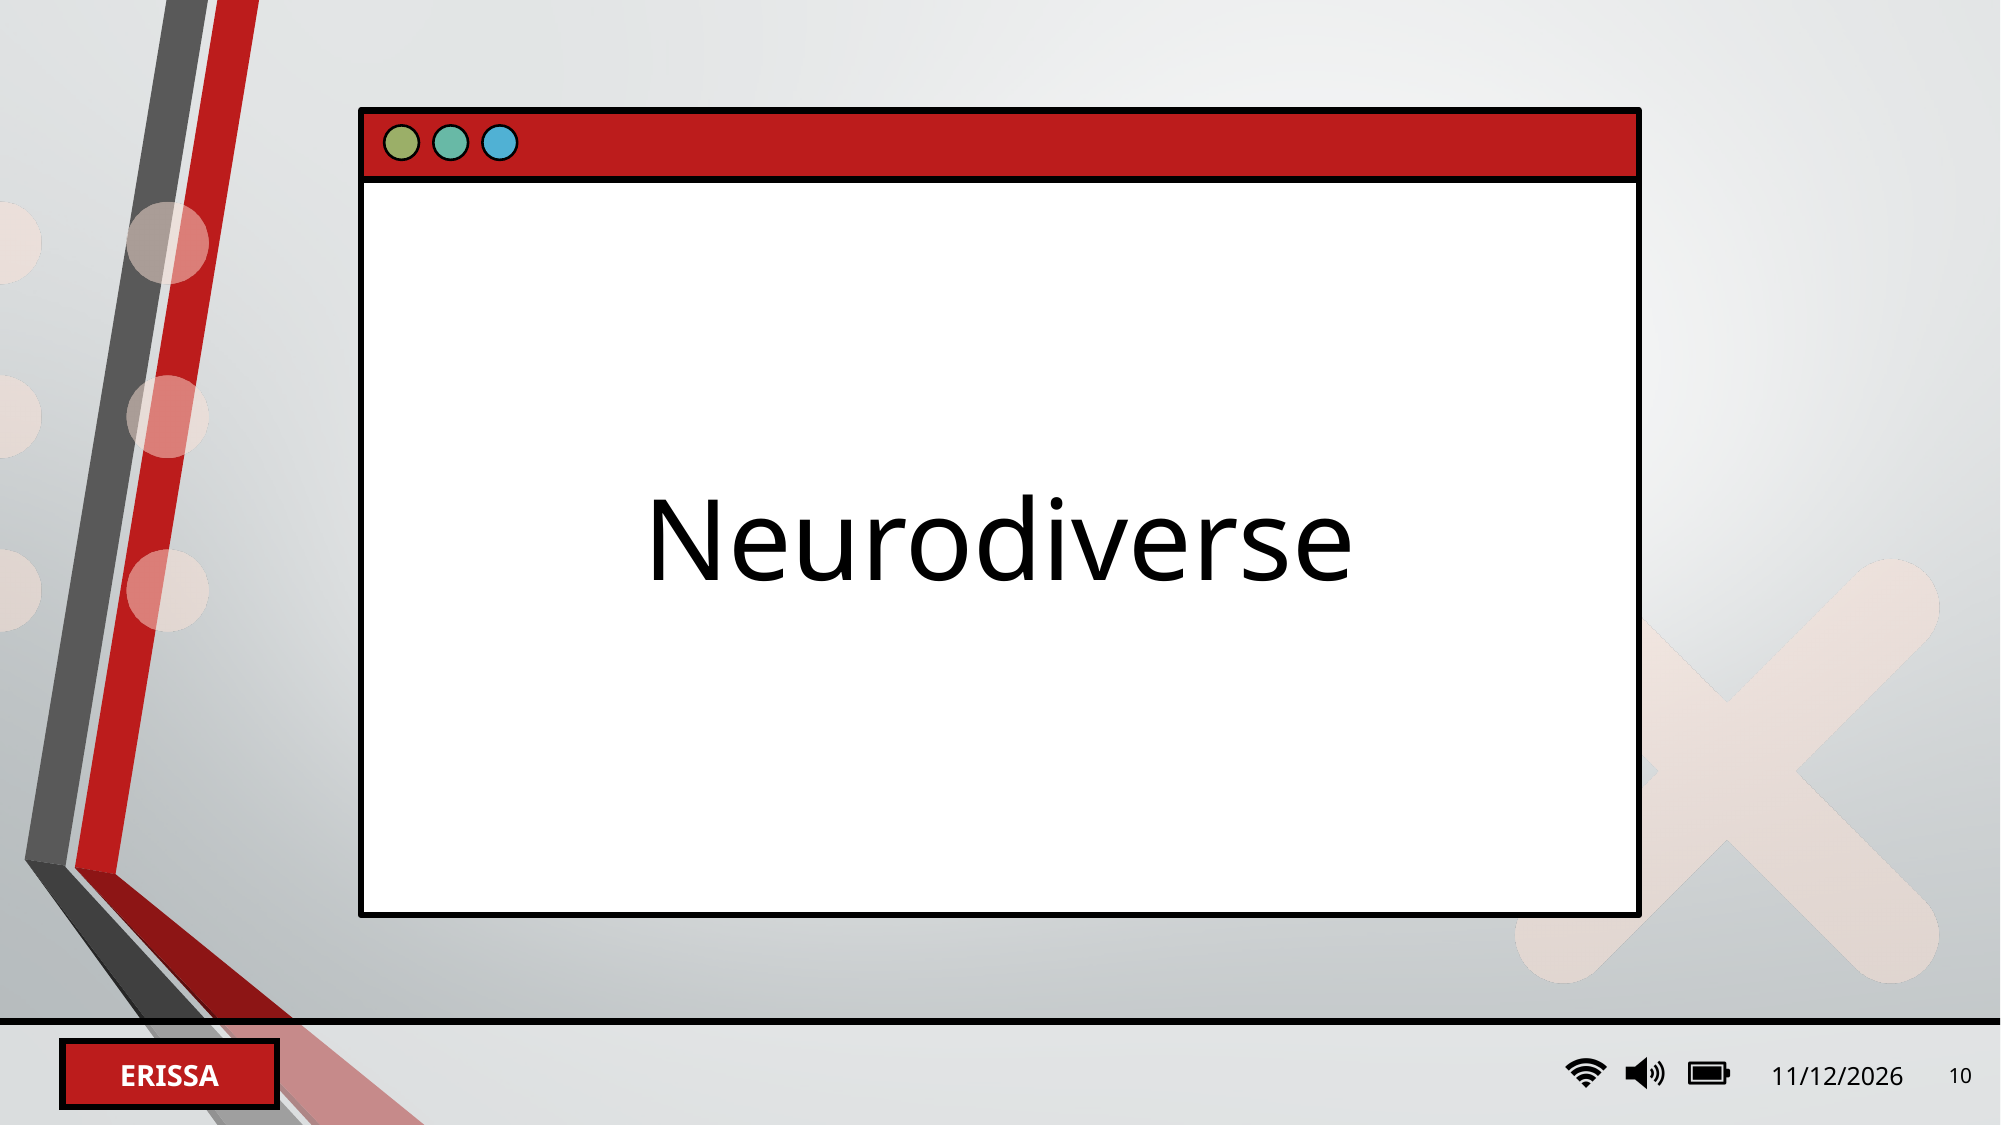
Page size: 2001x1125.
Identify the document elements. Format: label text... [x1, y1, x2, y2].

picture [1624, 1050, 1670, 1096]
picture [1497, 541, 1957, 1001]
list Erissa [59, 1038, 280, 1110]
picture [0, 183, 227, 650]
title Neurodiverse [387, 455, 1613, 616]
picture [1686, 1050, 1731, 1096]
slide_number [1731, 1021, 1918, 1125]
slide_number 10 [1918, 1021, 2000, 1125]
picture [1563, 1050, 1609, 1096]
